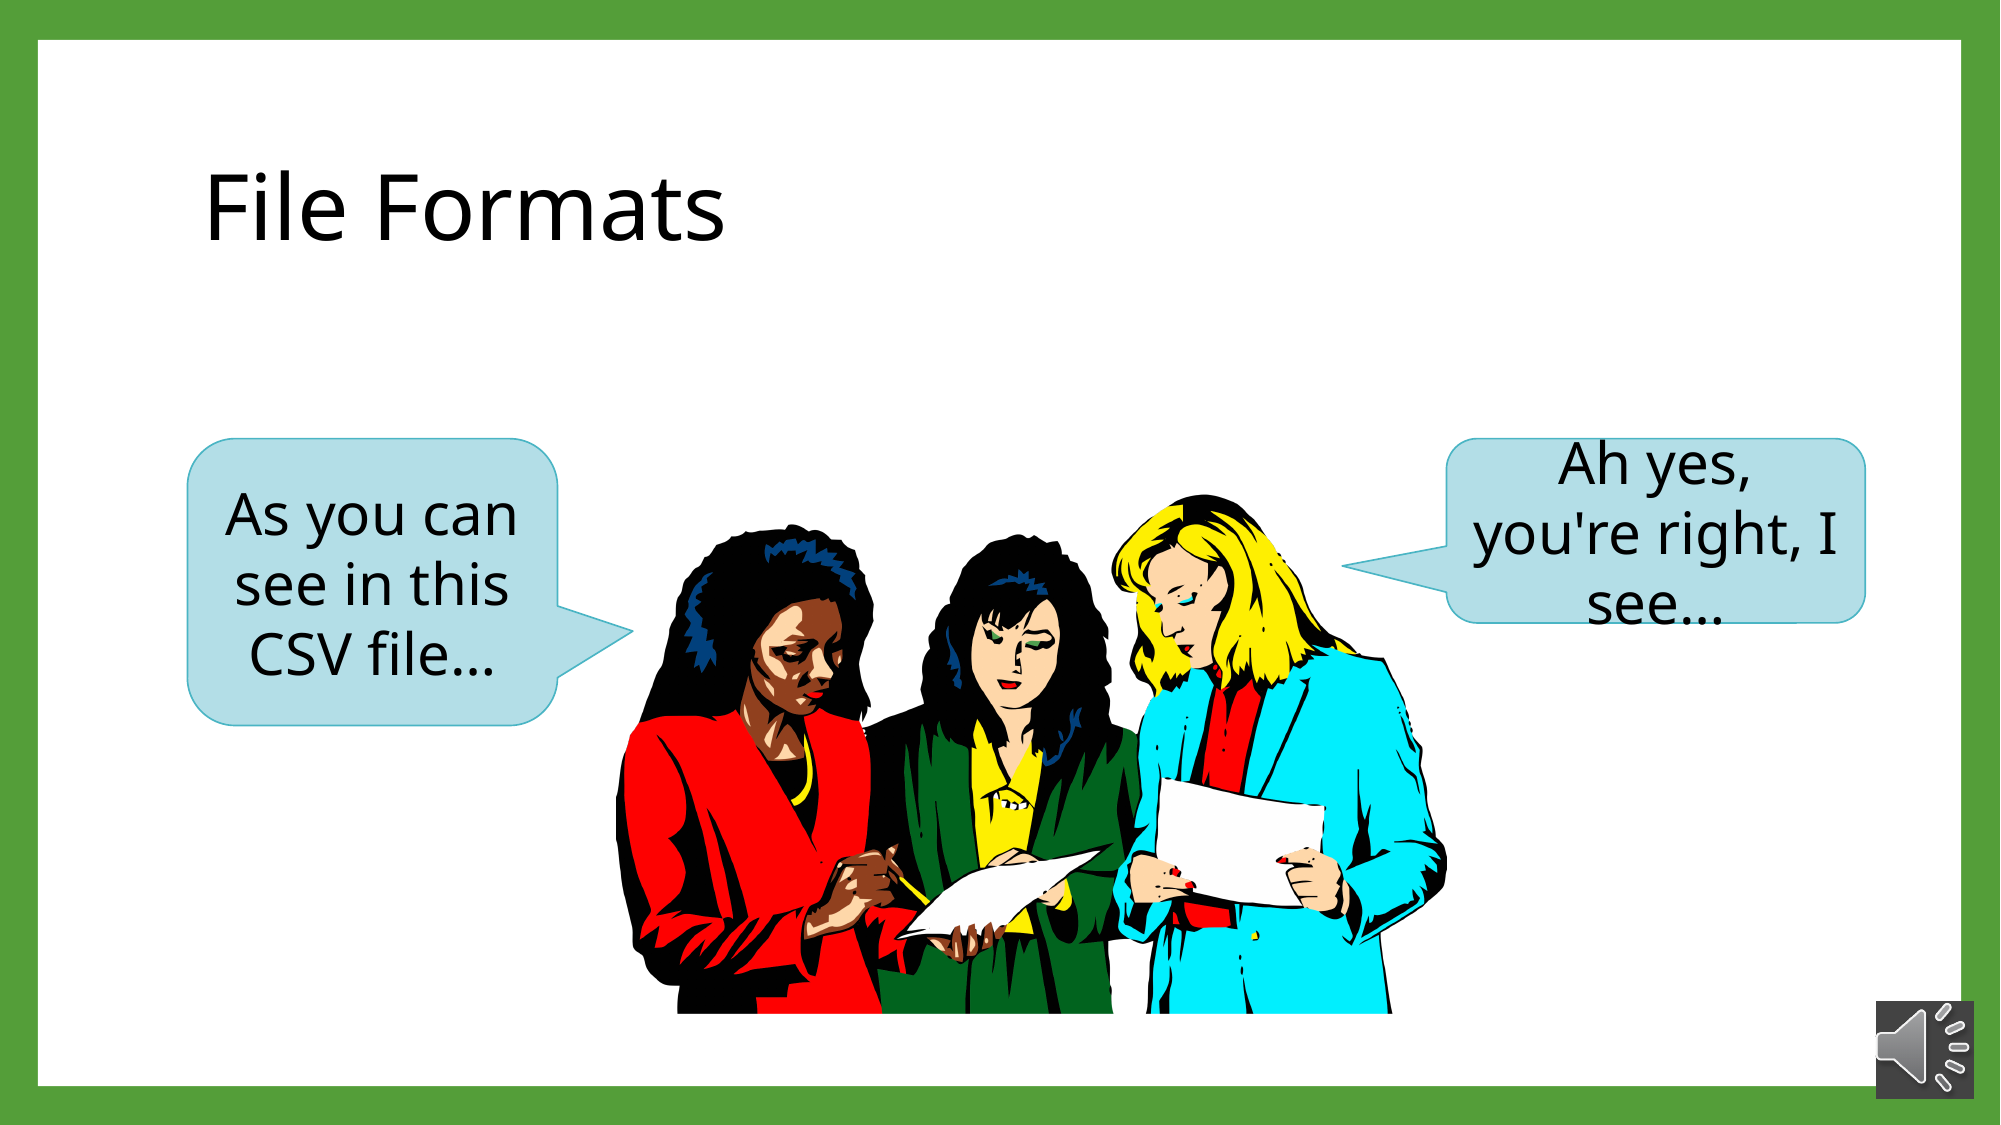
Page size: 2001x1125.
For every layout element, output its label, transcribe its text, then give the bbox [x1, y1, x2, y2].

text_box As you can see in this CSV file… [186, 437, 610, 727]
text_box Ah yes, you're right, I see… [1445, 437, 1867, 624]
picture [616, 494, 1447, 1014]
title File Formats [187, 99, 1808, 323]
picture [1874, 999, 1976, 1101]
